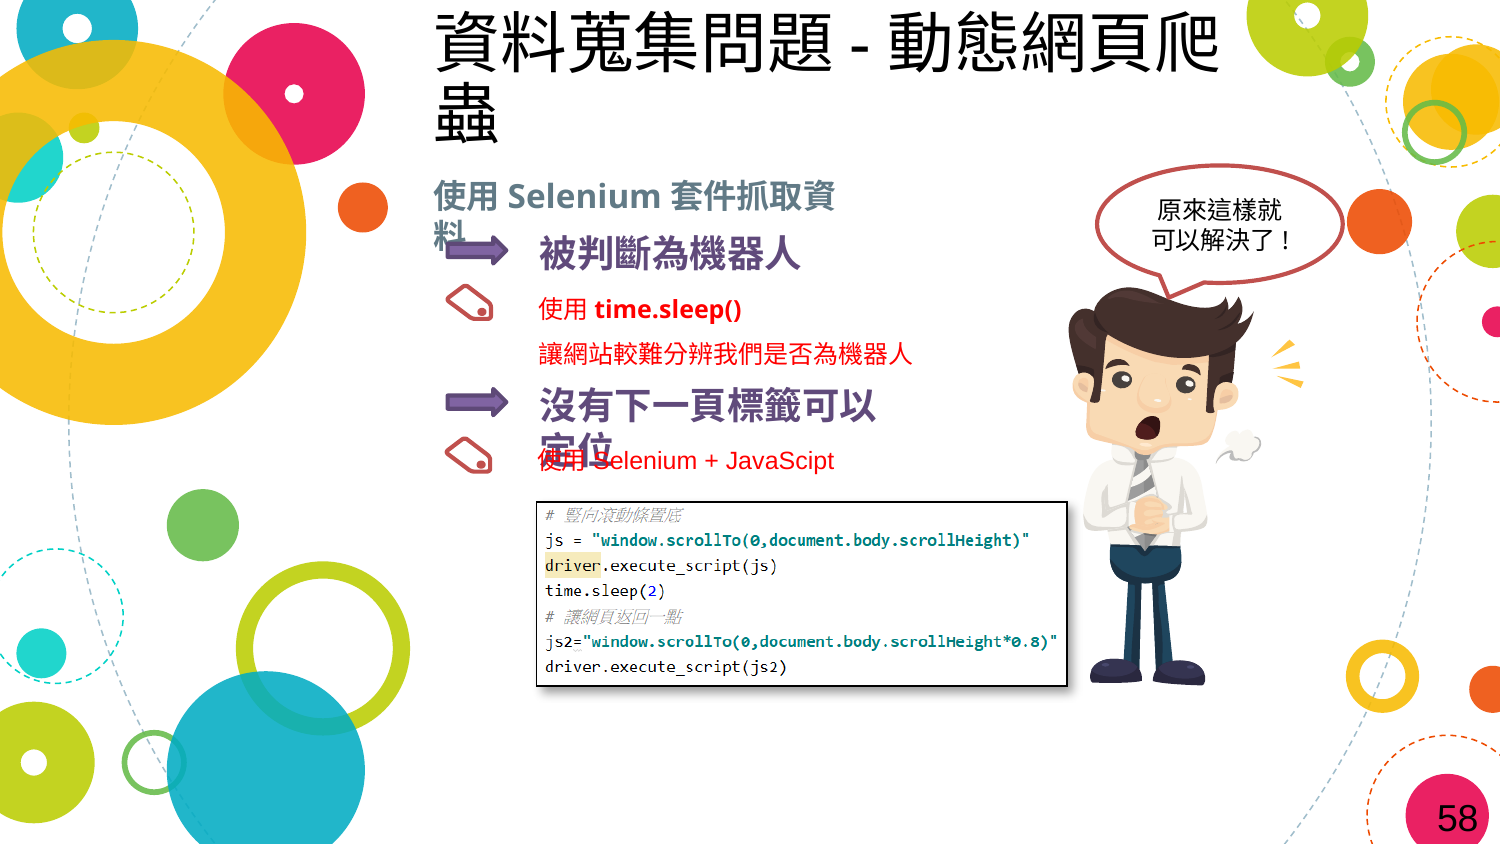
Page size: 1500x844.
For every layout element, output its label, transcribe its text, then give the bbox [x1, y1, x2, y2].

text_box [447, 381, 928, 426]
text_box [446, 436, 1060, 686]
text_box 使用Selenium套件抓取資料 [418, 168, 883, 263]
title 資料蒐集問題-動態網頁爬蟲 [418, 63, 1284, 169]
text_box 原來這樣就可以解決了! [1094, 163, 1345, 284]
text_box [447, 271, 945, 373]
slide_number 58 [1416, 779, 1494, 844]
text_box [447, 222, 928, 270]
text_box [1065, 285, 1304, 686]
